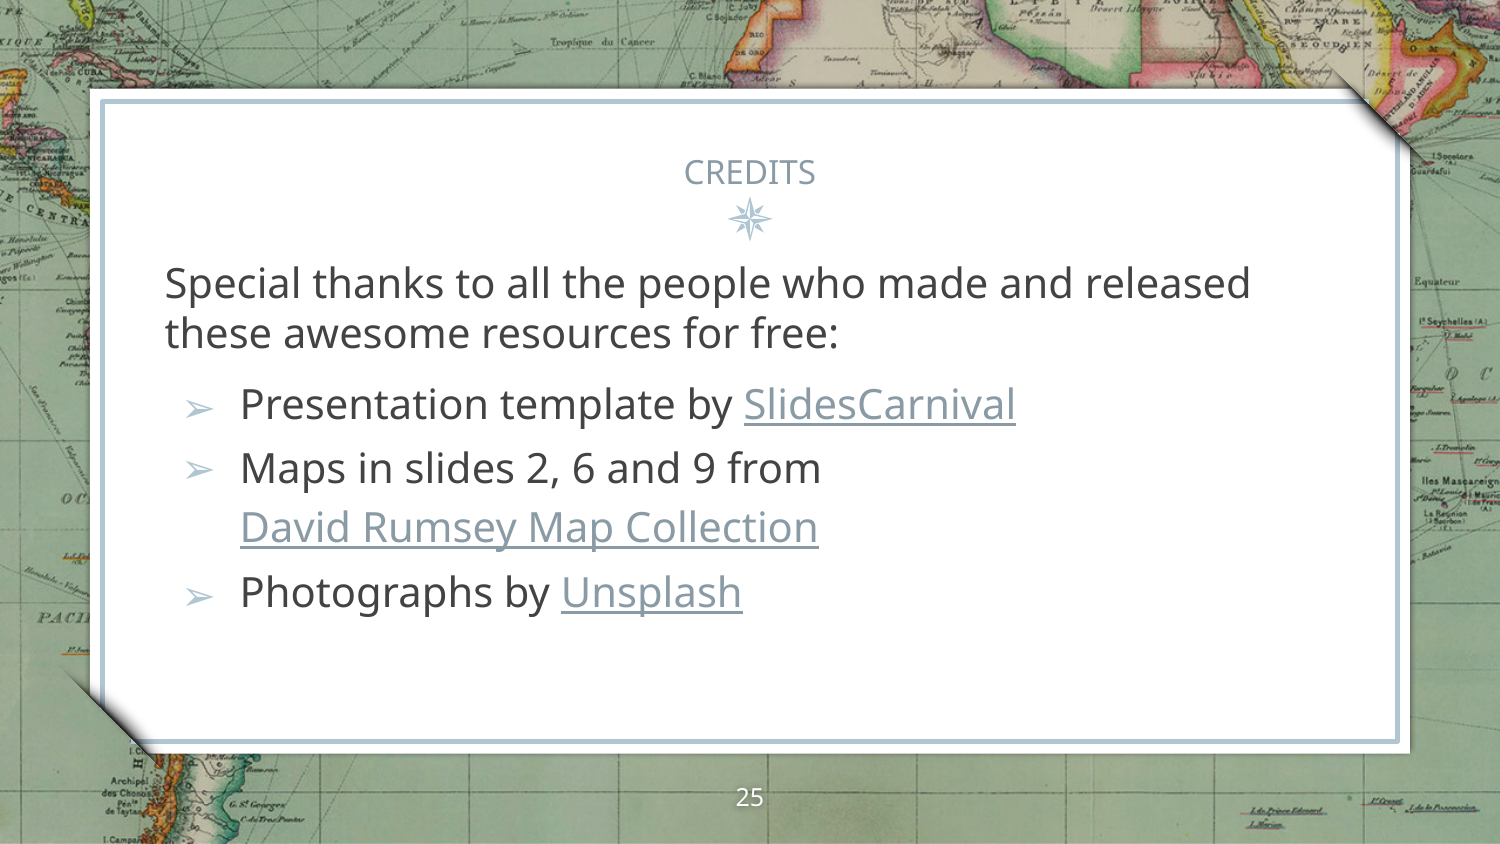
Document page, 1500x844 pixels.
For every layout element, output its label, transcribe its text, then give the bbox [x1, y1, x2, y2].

list Special thanks to all the people who made and released these awesome resources for free: Presentation template by SlidesCarnival Maps in slides 2, 6 and 9 from David Rumsey Map Collection Photographs by Unsplash [164, 256, 1336, 710]
picture [0, 0, 1500, 844]
slide_number ‹#› [705, 753, 795, 844]
title CREDITS [164, 101, 1336, 192]
